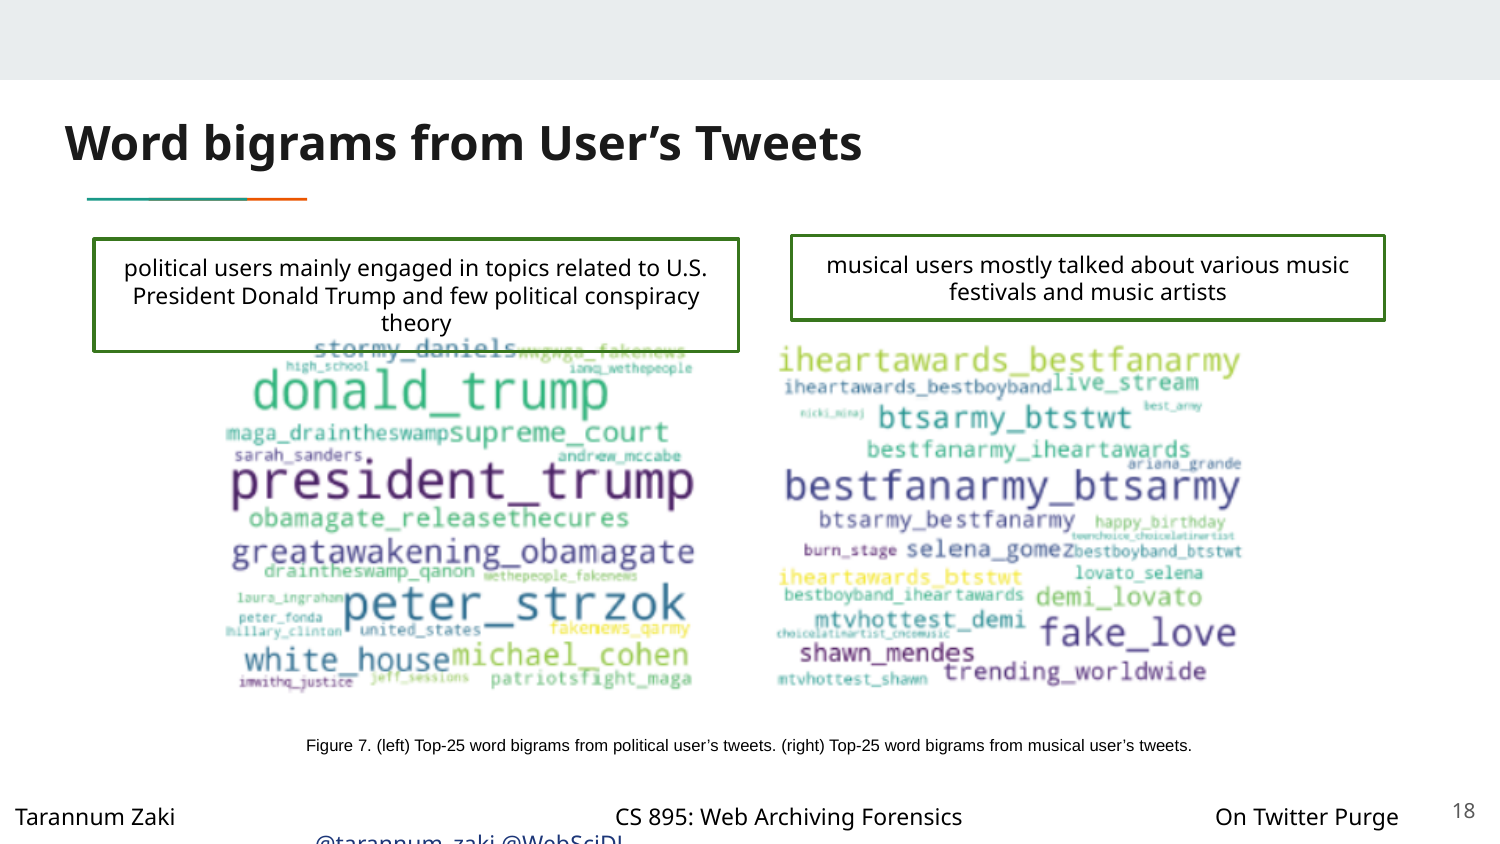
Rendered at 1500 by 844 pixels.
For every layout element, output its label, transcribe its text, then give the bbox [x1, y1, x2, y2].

text_box musical users mostly talked about various music festivals and music artists [791, 235, 1385, 321]
text_box Tarannum Zaki CS 895: Web Archiving Forensics On Twitter Purge @tarannum_zaki @WebSciDL [0, 787, 1455, 844]
text_box political users mainly engaged in topics related to U.S. President Donald Trump and few political conspiracy theory [94, 238, 739, 352]
title Word bigrams from User’s Tweets [49, 98, 1441, 186]
picture [204, 328, 1296, 725]
text_box Figure 7. (left) Top-25 word bigrams from political user’s tweets. (right) Top-25 word bigrams from musical user’s tweets. [146, 724, 1354, 765]
slide_number ‹#› [1400, 779, 1491, 844]
